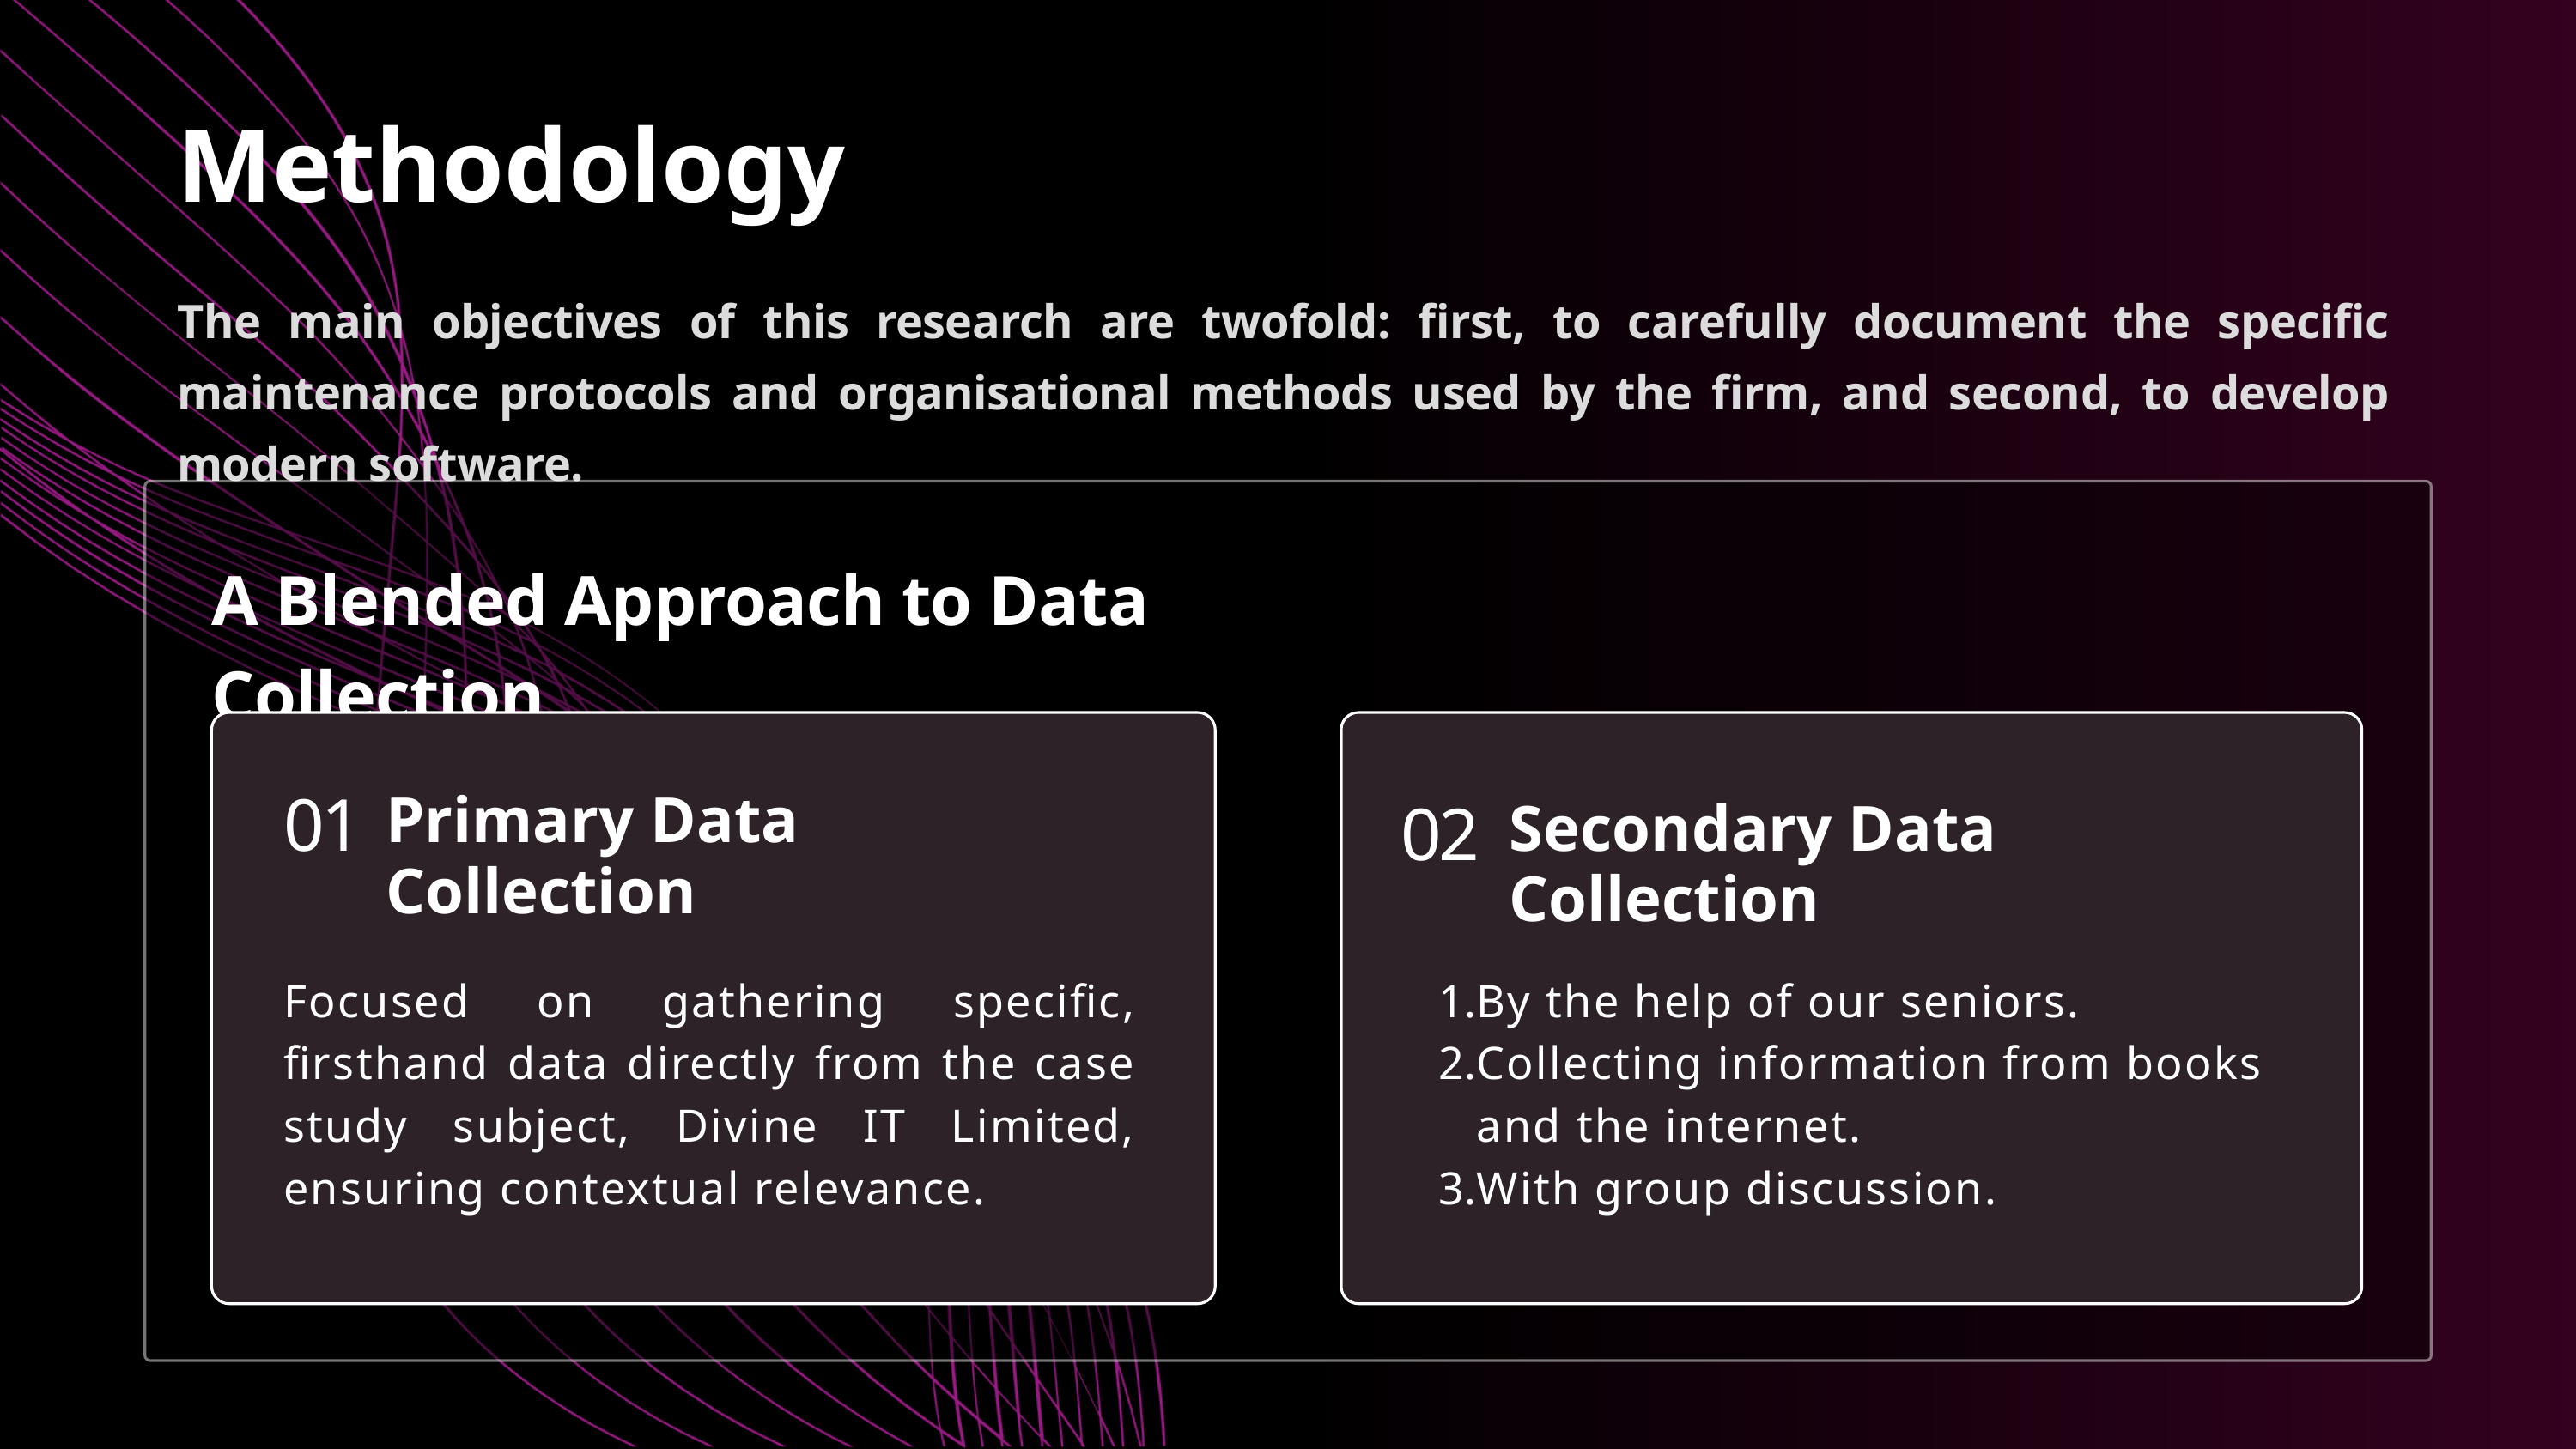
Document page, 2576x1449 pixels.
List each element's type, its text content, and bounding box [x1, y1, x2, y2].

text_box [1340, 712, 2362, 1304]
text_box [144, 481, 2432, 1361]
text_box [211, 712, 1216, 1304]
text_box Methodology [177, 115, 1455, 222]
text_box [0, 0, 1166, 1449]
text_box The main objectives of this research are twofold: first, to carefully document the specific maintenance protocols and organisational methods used by the firm, and second, to develop modern software. [177, 276, 2391, 478]
